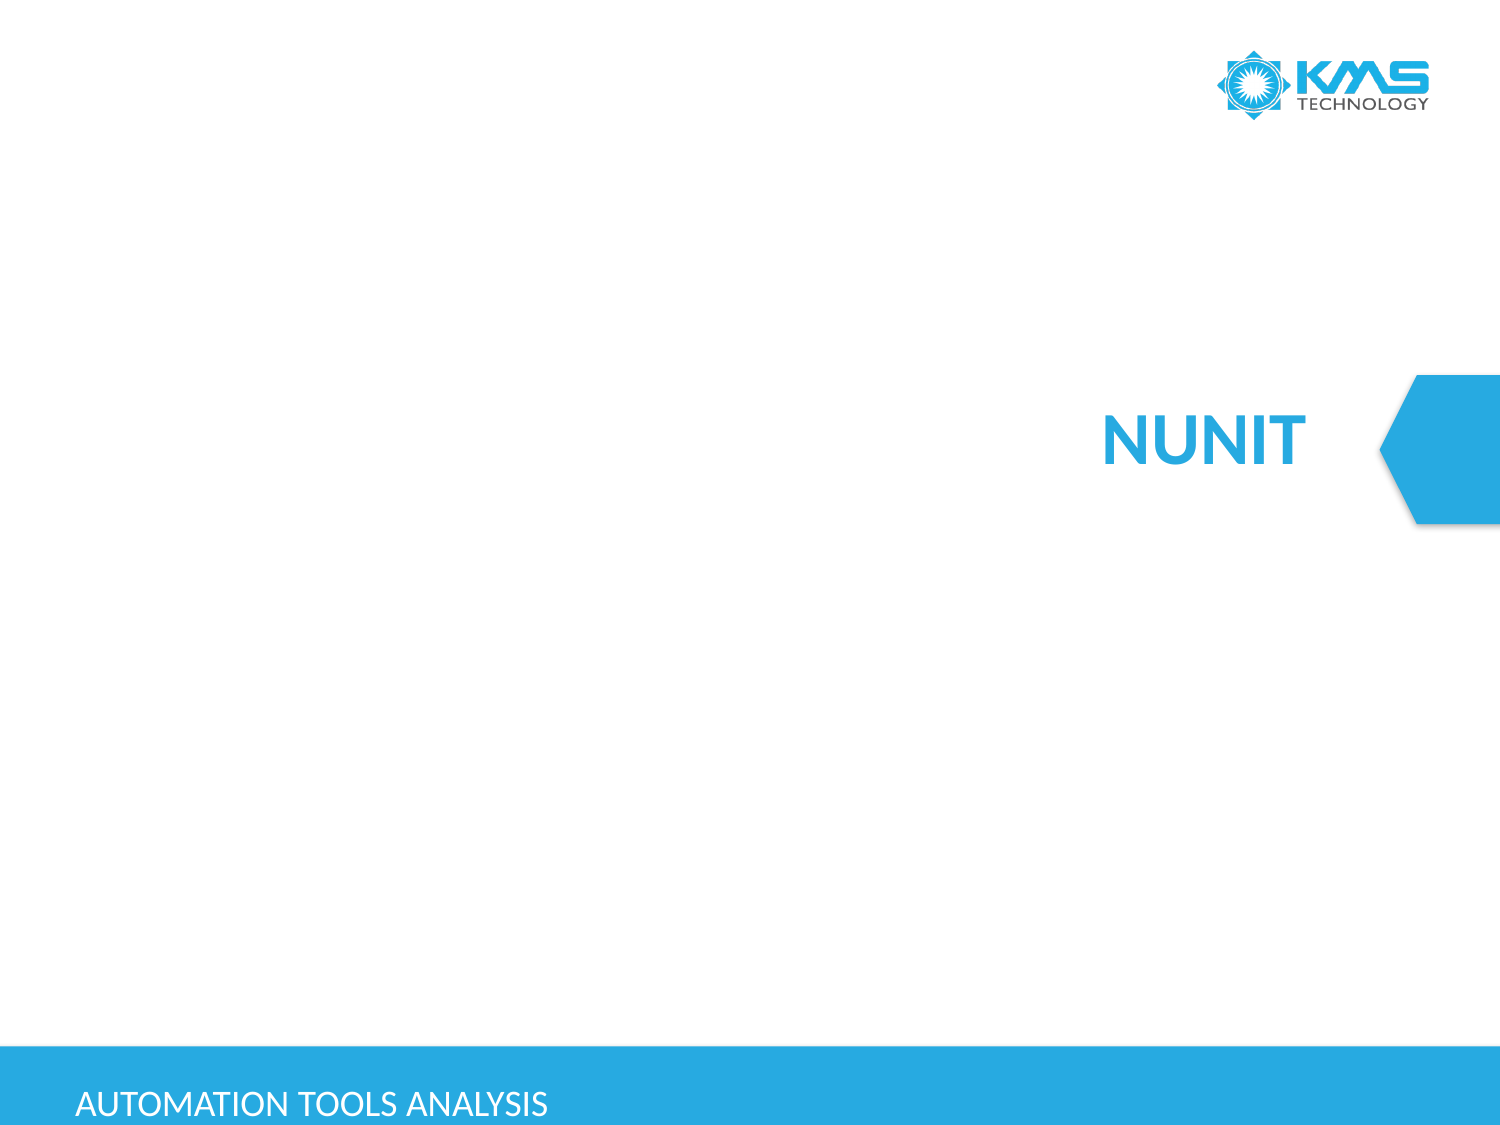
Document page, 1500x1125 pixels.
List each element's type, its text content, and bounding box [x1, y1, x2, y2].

list Automation tools analysis [60, 1071, 975, 1125]
picture [1208, 45, 1436, 126]
title NUNIT [407, 382, 1322, 471]
